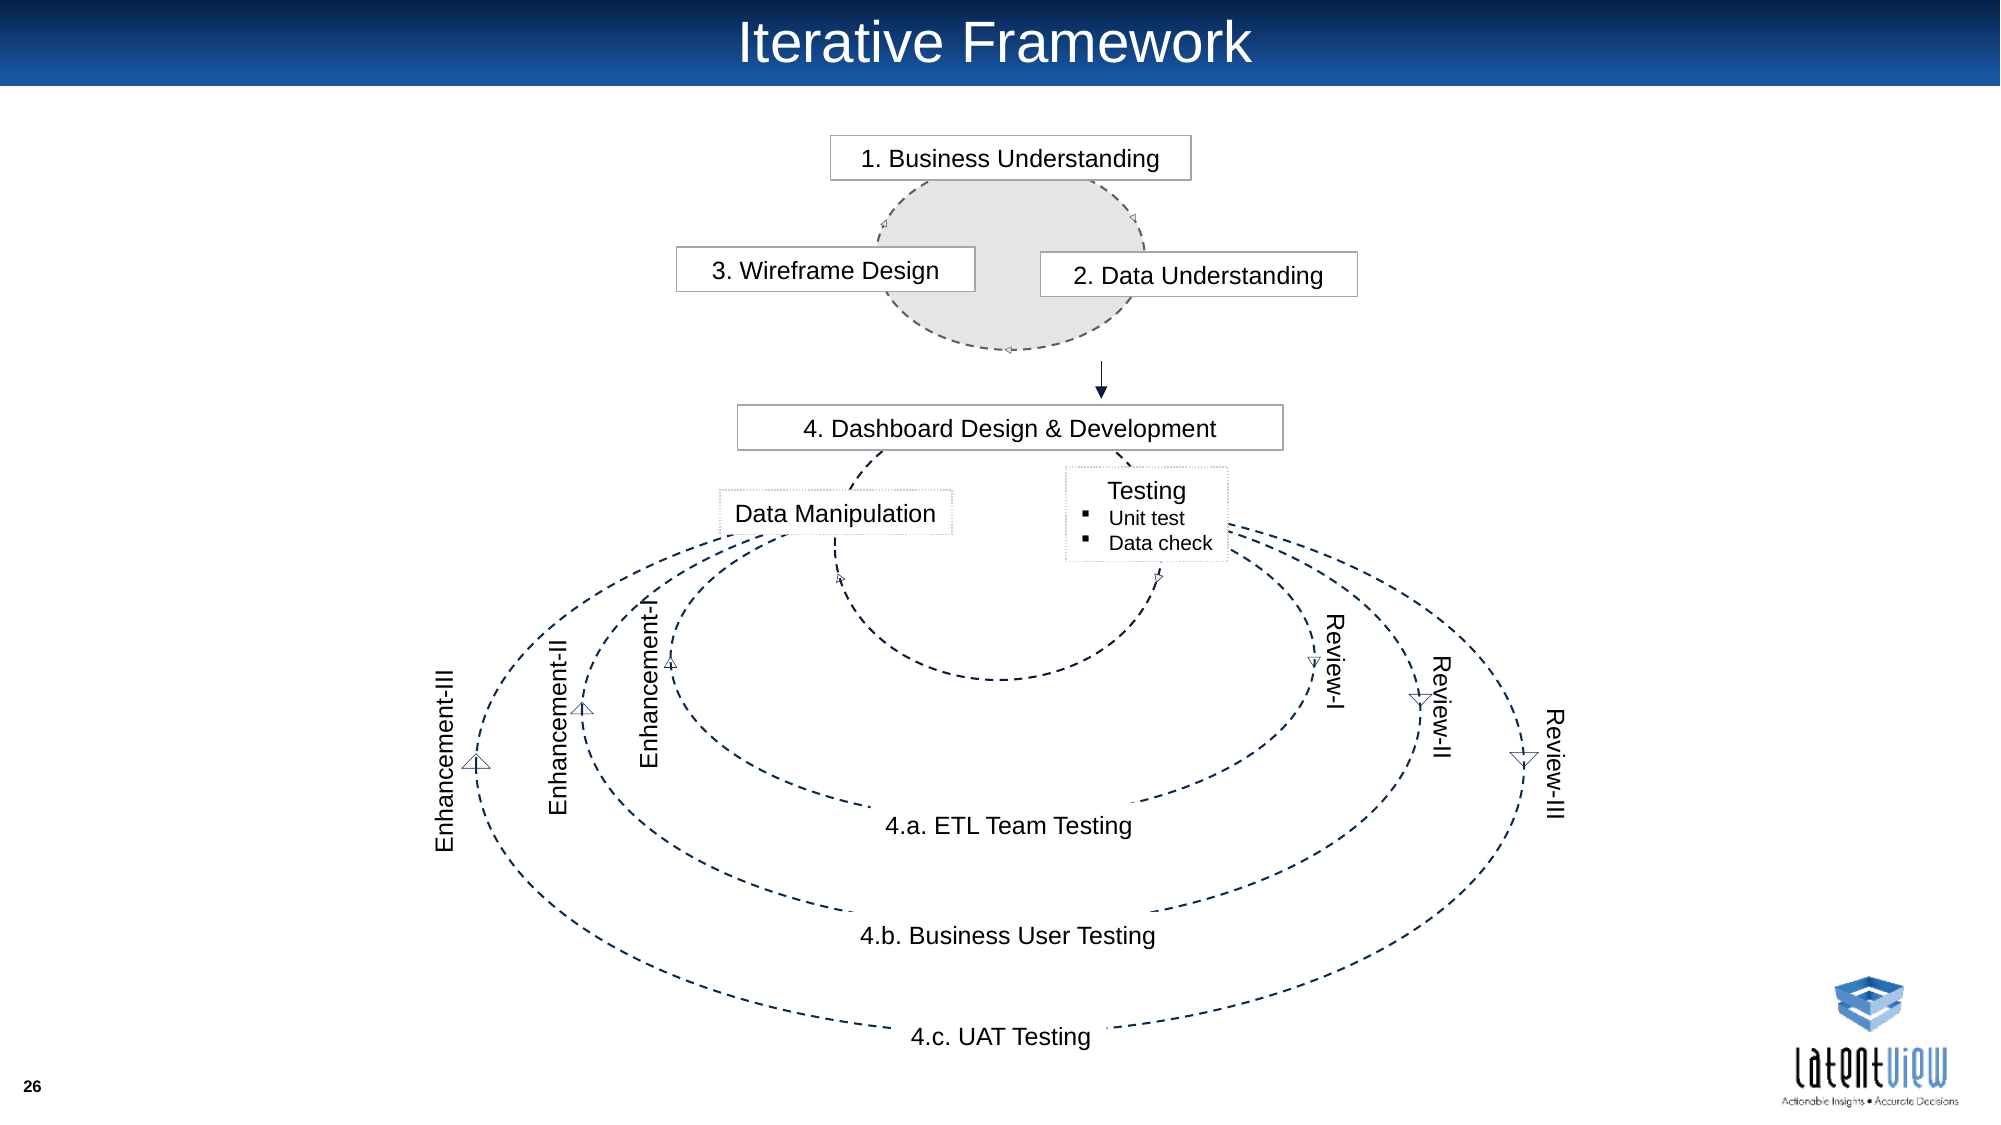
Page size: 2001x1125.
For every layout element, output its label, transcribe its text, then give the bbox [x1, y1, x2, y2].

text_box 1. Business Understanding [830, 135, 1191, 180]
text_box [1002, 345, 1013, 356]
text_box 4.c. UAT Testing [895, 1034, 1107, 1058]
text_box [834, 411, 1163, 680]
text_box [461, 497, 1539, 1034]
text_box 2. Data Understanding [1040, 251, 1358, 297]
text_box Enhancement-III [420, 654, 461, 869]
text_box Data Manipulation [719, 489, 834, 497]
text_box [878, 217, 888, 229]
text_box Testing Unit test Data check [1163, 467, 1228, 497]
text_box [876, 180, 1146, 351]
title Iterative Framework [98, 9, 1894, 77]
text_box Review-III [1539, 694, 1580, 835]
picture [1754, 959, 1988, 1125]
text_box [1127, 212, 1137, 224]
text_box 3. Wireframe Design [676, 247, 976, 292]
text_box 4. Dashboard Design & Development [737, 405, 1284, 450]
